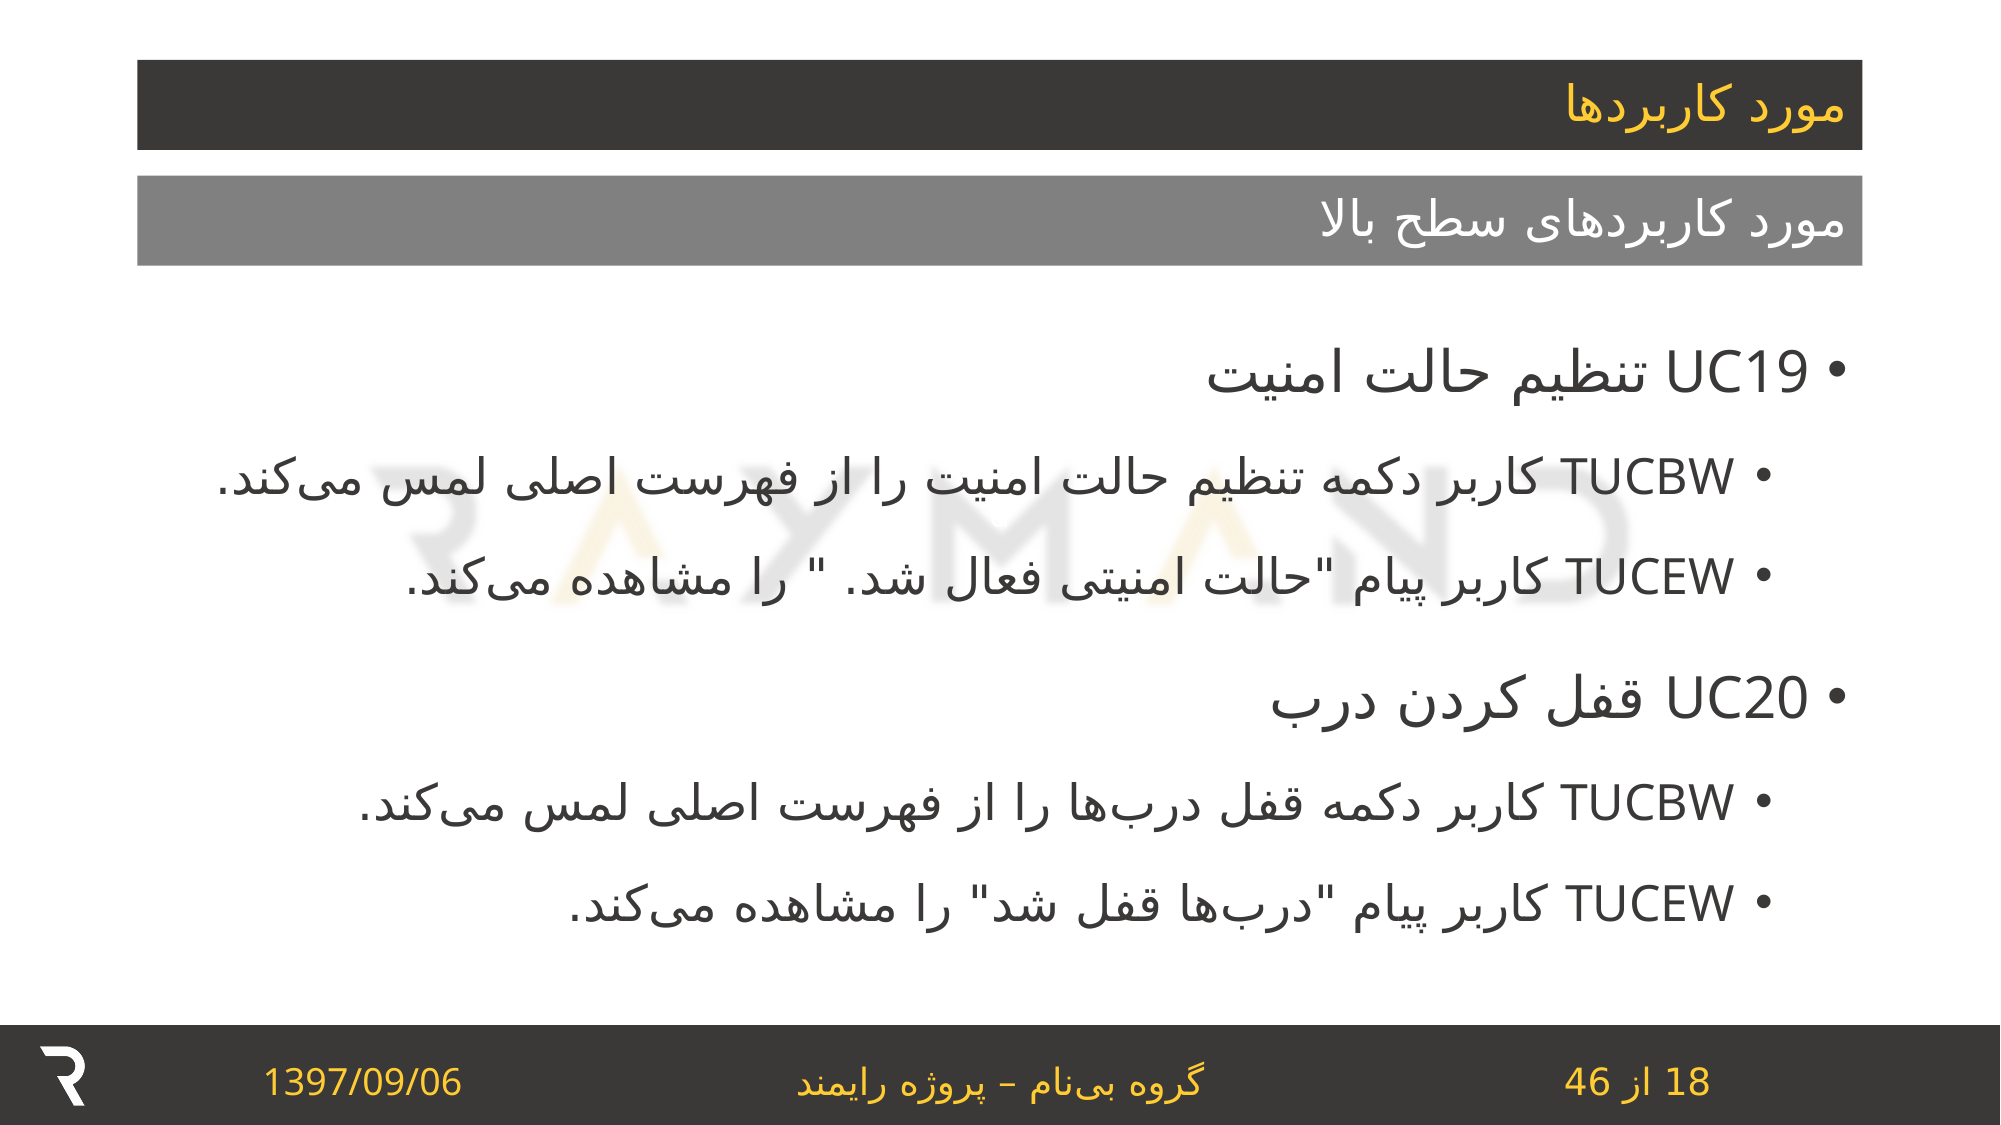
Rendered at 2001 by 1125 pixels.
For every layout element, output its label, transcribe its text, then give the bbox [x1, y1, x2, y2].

subtitle مورد کاربردهای سطح بالا [137, 175, 1863, 266]
list UC19 تنظیم حالت امنیت TUCBW کاربر دکمه تنظیم حالت امنیت را از فهرست اصلی لمس می‌کند. TUCEW کاربر پیام "حالت امنیتی فعال شد. " را مشاهده می‌کند. UC20 قفل کردن درب TUCBW کاربر دکمه قفل درب‌ها را از فهرست اصلی لمس می‌کند. TUCEW کاربر پیام "درب‌ها قفل شد" را مشاهده می‌کند. [137, 291, 1863, 1014]
picture [318, 1025, 1682, 1125]
picture [31, 1039, 104, 1113]
title مورد کاربردها [137, 59, 1863, 150]
